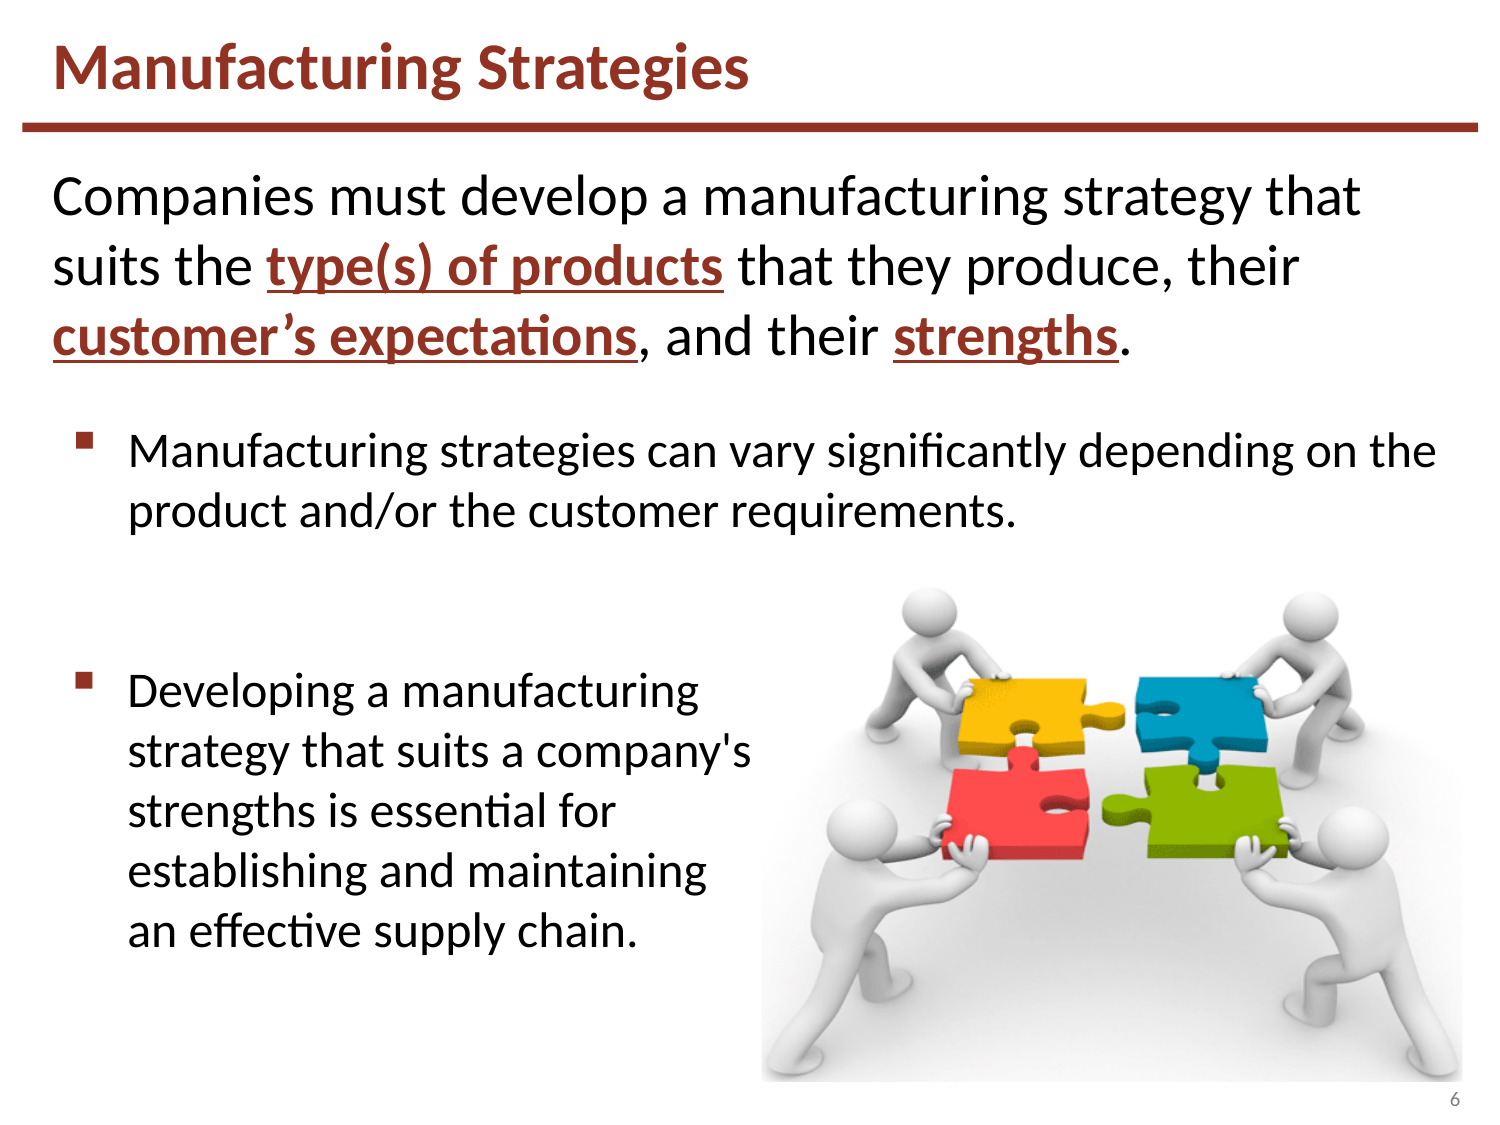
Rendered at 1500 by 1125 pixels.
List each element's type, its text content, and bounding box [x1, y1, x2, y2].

picture [761, 581, 1463, 1082]
list Companies must develop a manufacturing strategy that suits the type(s) of products that they produce, their customer’s expectations, and their strengths. Manufacturing strategies can vary significantly depending on the product and/or the customer requirements. [37, 149, 1463, 570]
text_box Manufacturing Strategies [37, 14, 1463, 110]
text_box Developing a manufacturing strategy that suits a company's strengths is essential for establishing and maintaining an effective supply chain. [37, 650, 756, 966]
